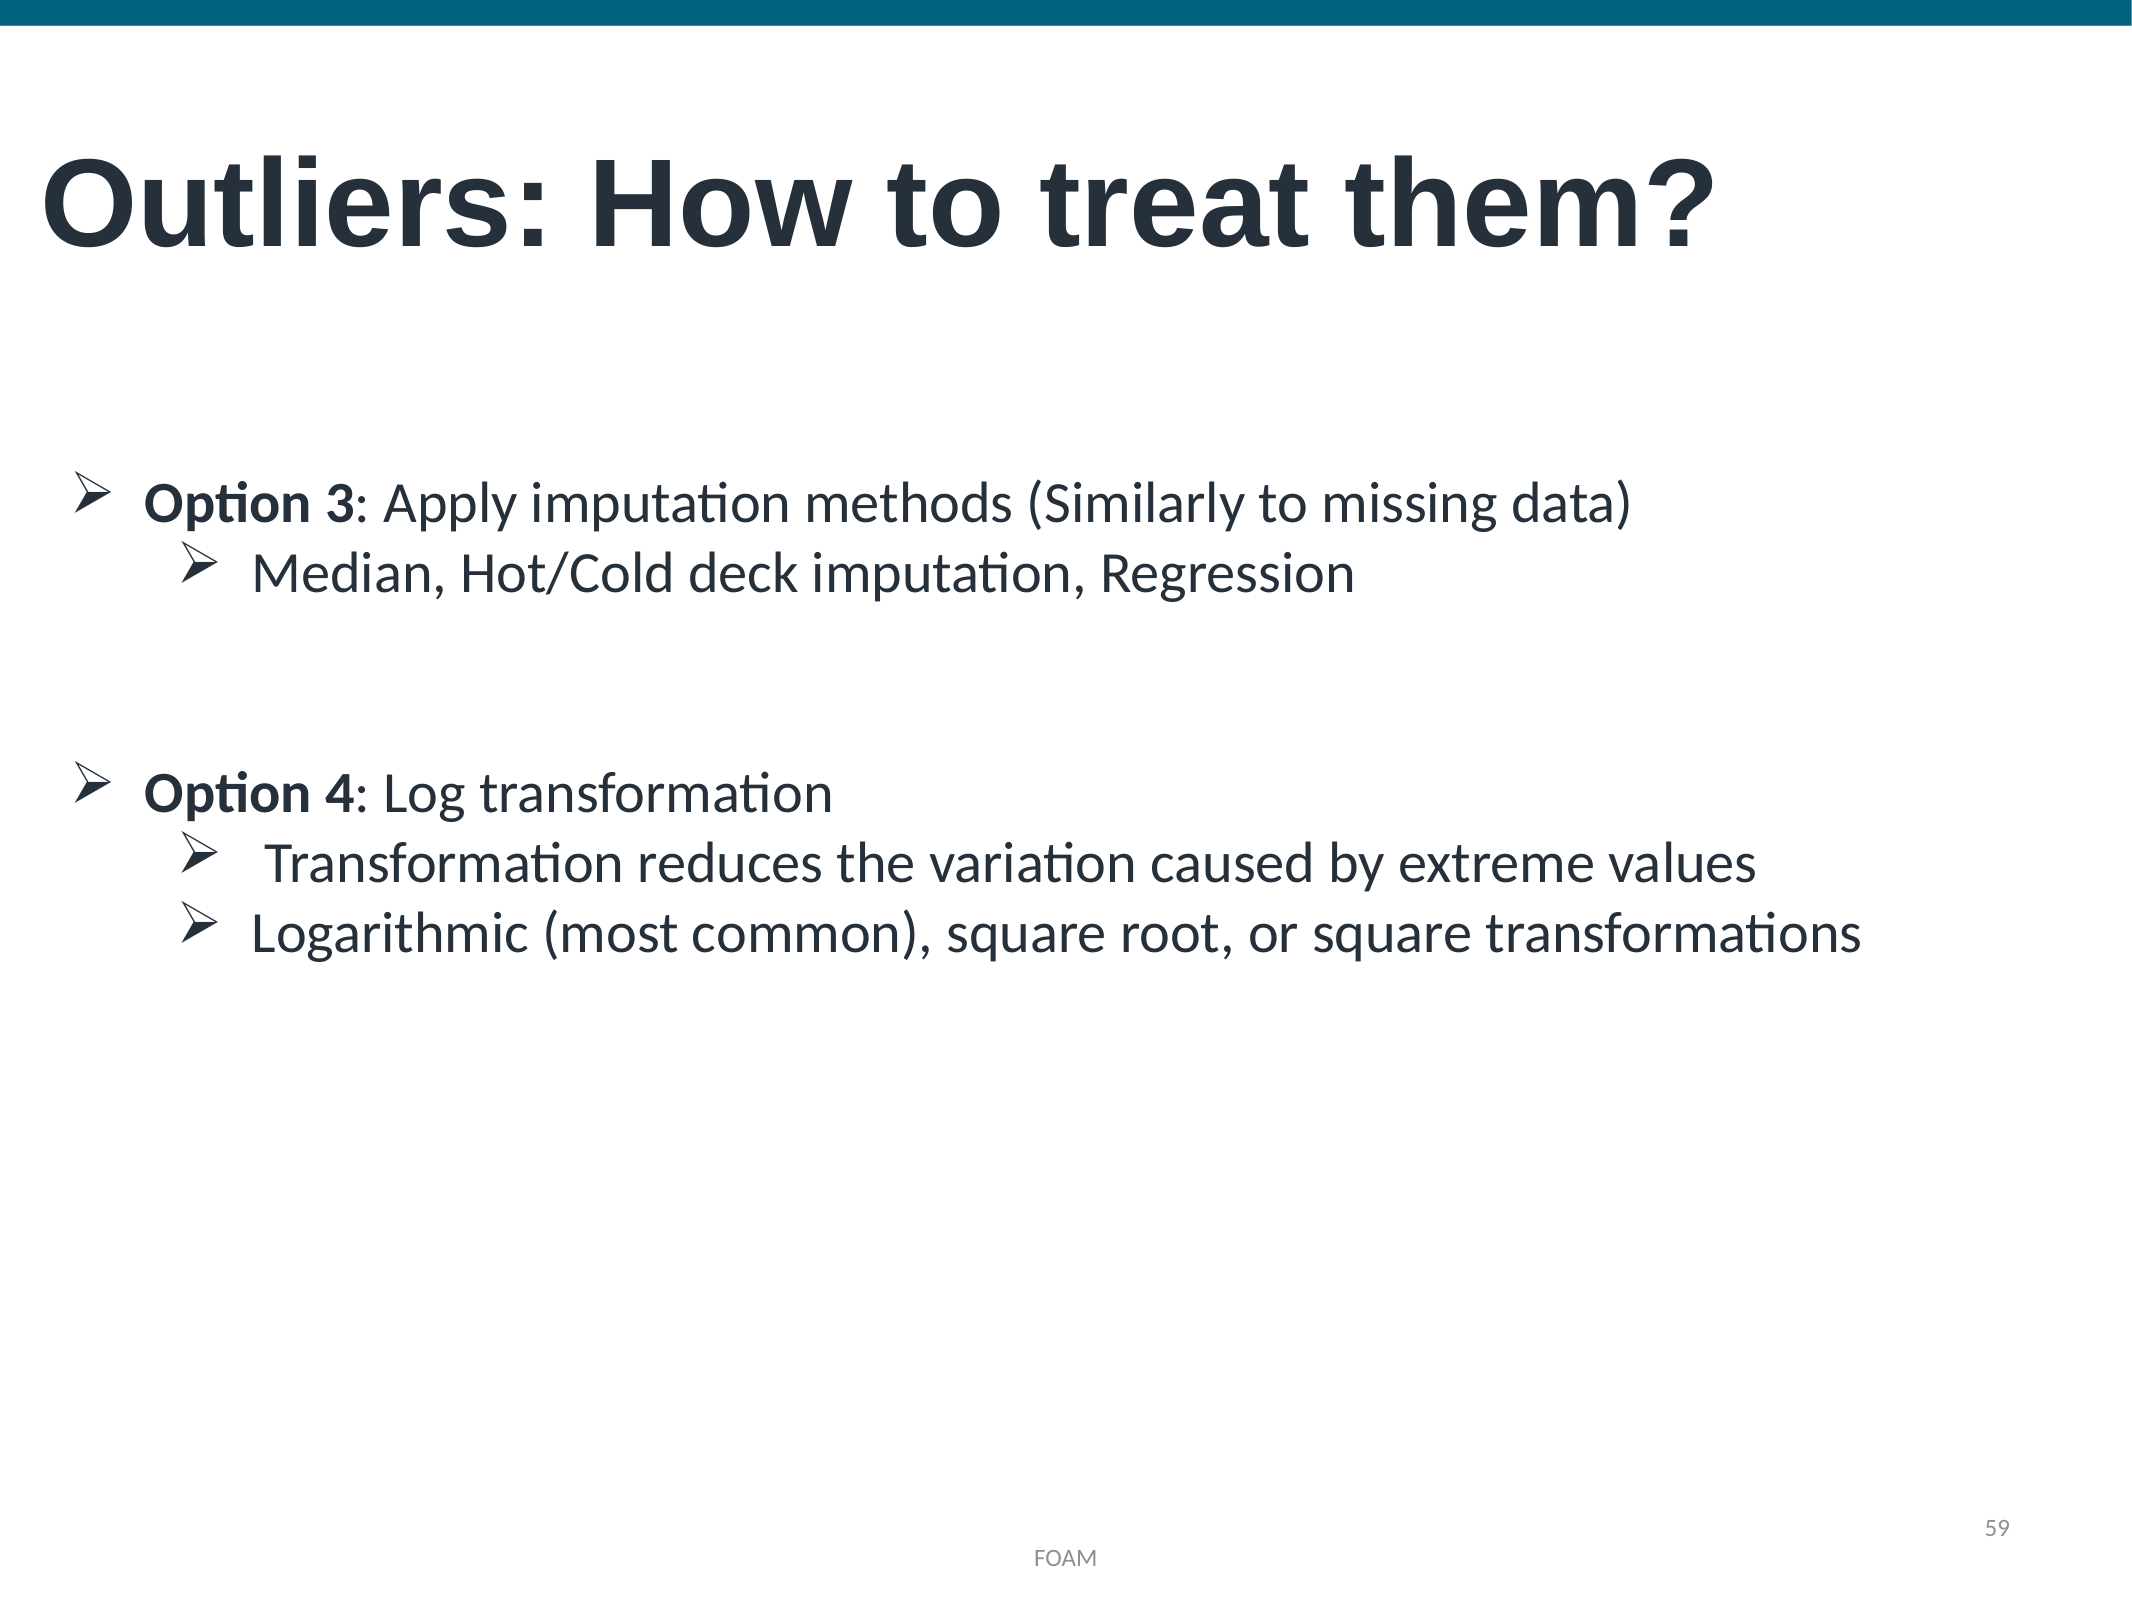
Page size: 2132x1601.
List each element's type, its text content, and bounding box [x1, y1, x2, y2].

text_box Outliers: How to treat them? [19, 111, 2132, 283]
text_box Option 3: Apply imputation methods (Similarly to missing data) Median, Hot/Cold deck imputation, Regression Option 4: Log transformation Transformation reduces the variation caused by extreme values Logarithmic (most common), square root, or square transformations [55, 407, 1924, 972]
text_box [532, 726, 1599, 808]
slide_number 59 [1527, 1483, 2025, 1569]
text_box FOAM [728, 1513, 1404, 1599]
